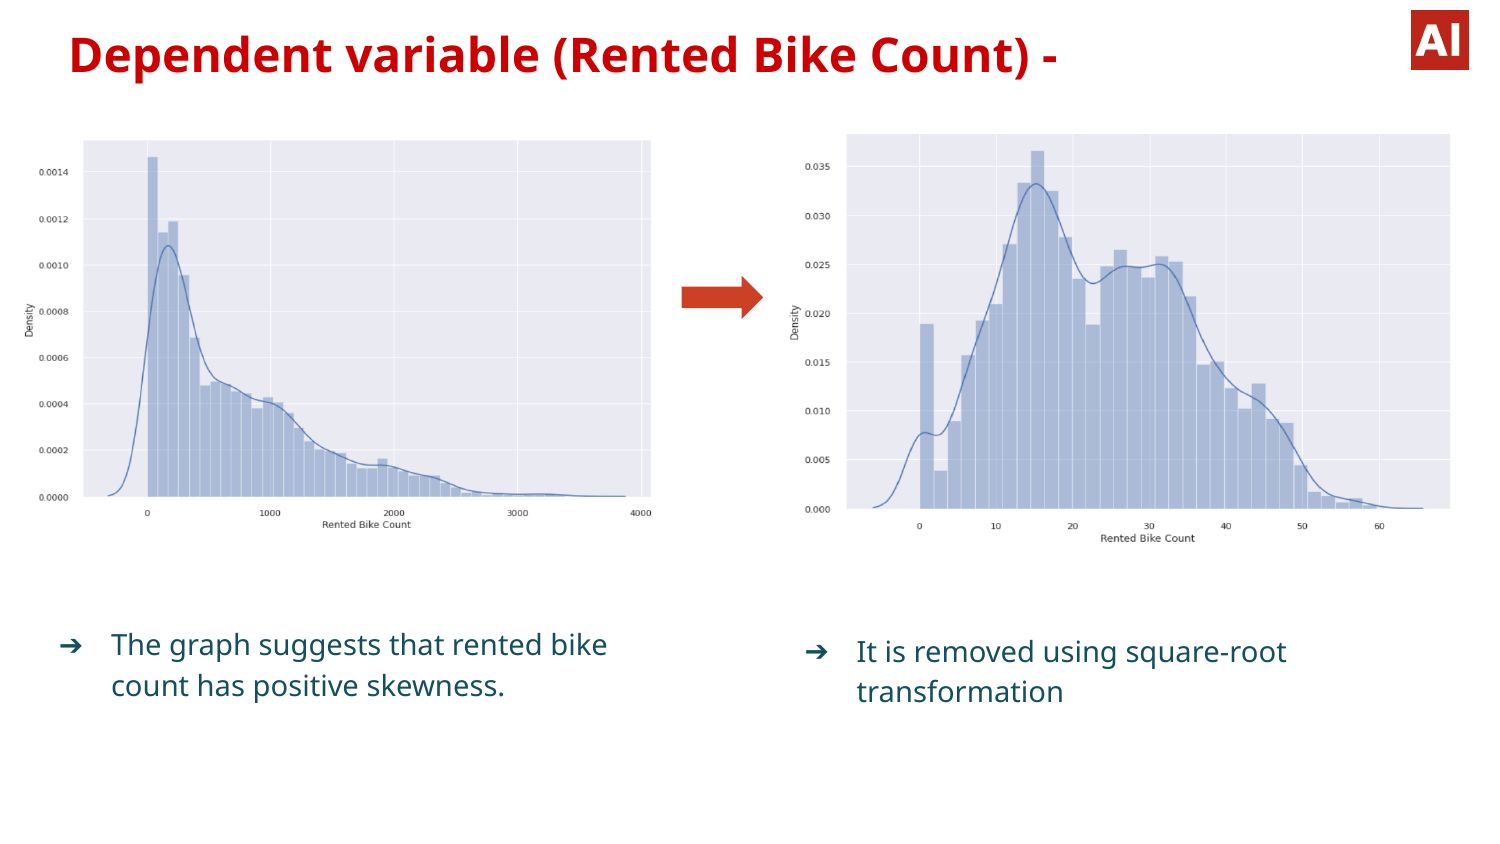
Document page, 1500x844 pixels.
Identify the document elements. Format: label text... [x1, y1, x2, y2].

picture [15, 134, 665, 536]
text_box [681, 275, 764, 320]
picture [1412, 10, 1469, 70]
list The graph suggests that rented bike count has positive skewness. [20, 571, 659, 752]
title Dependent variable (Rented Bike Count) - [53, 9, 1412, 117]
picture [780, 134, 1466, 544]
list It is removed using square-root transformation [766, 612, 1429, 811]
